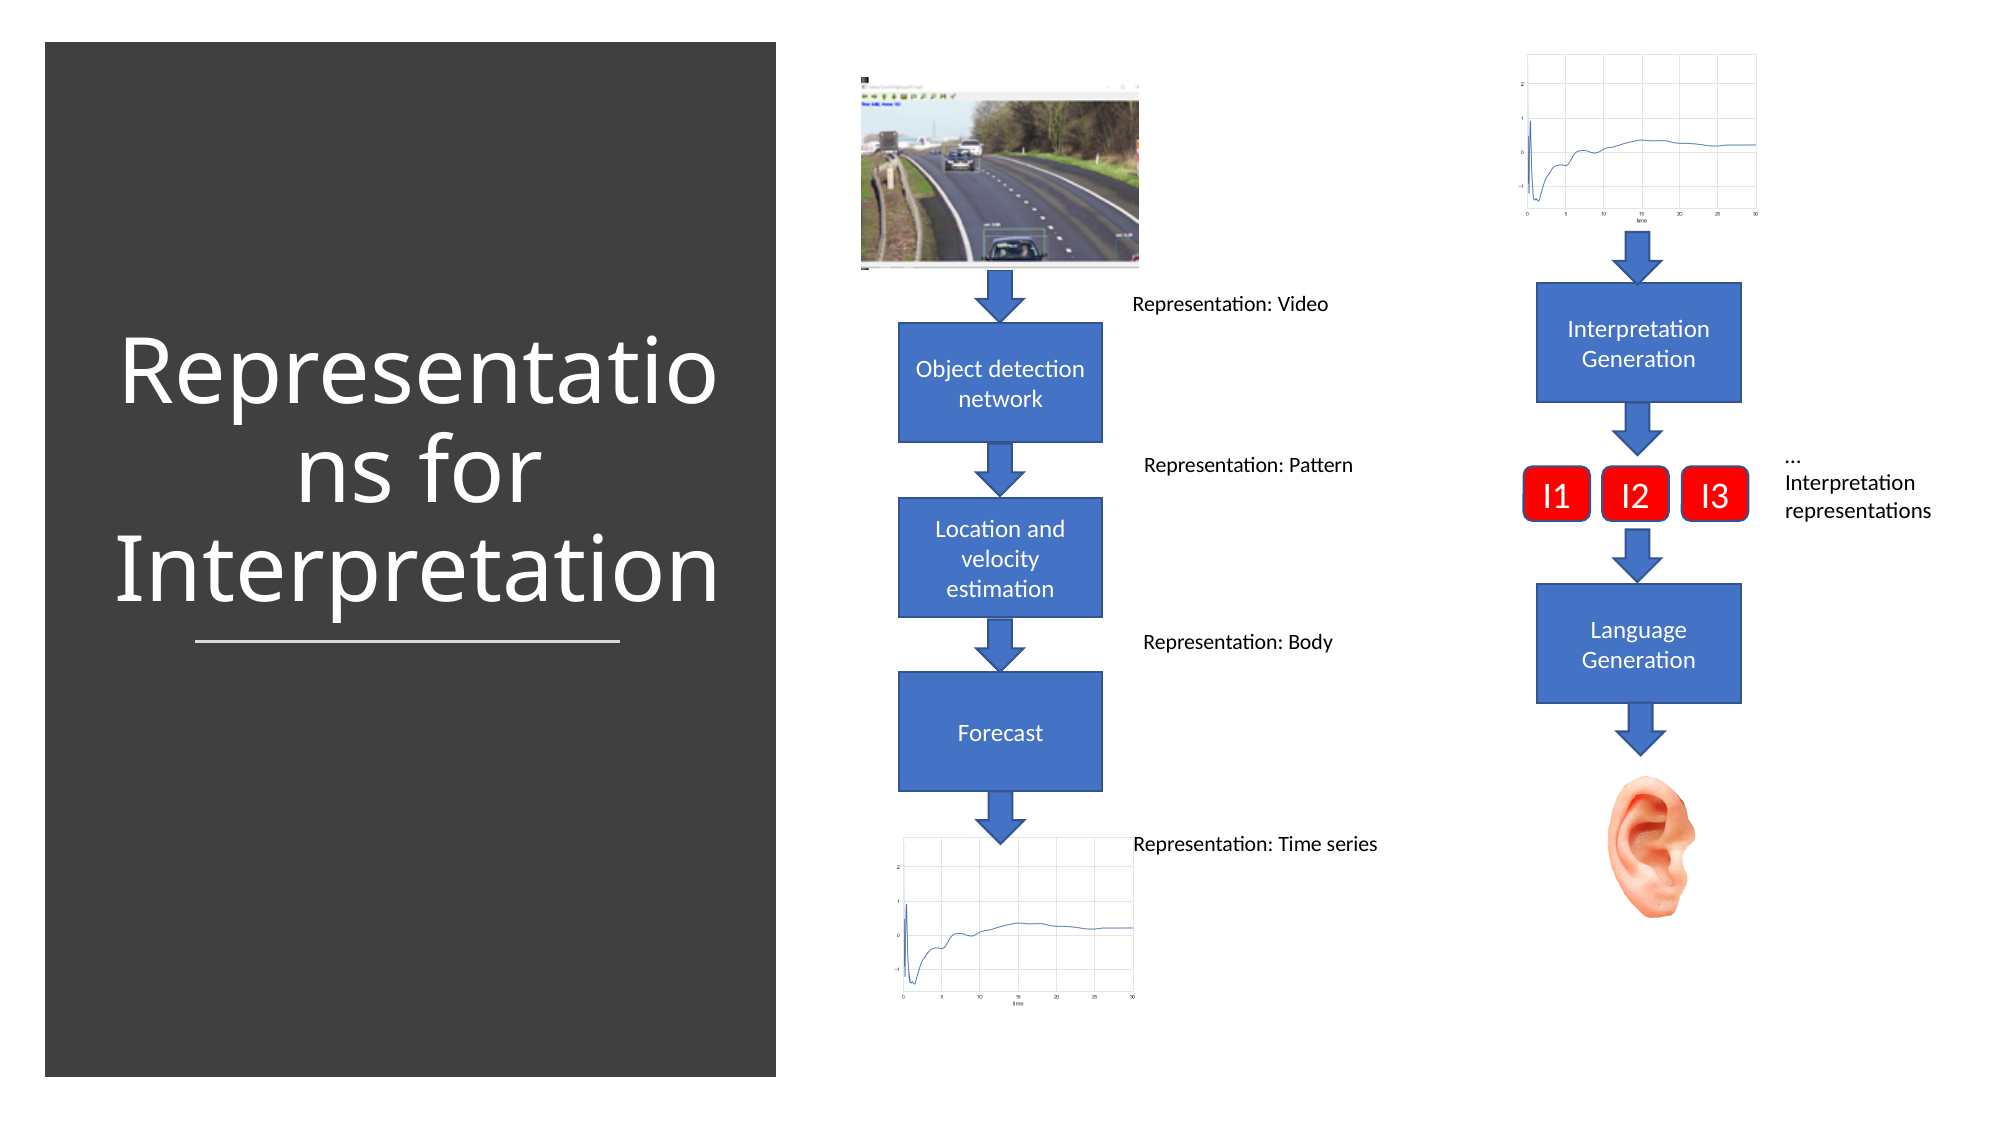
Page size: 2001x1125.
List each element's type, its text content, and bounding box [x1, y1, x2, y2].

text_box Representation: Pattern [1129, 443, 1369, 485]
text_box [1611, 528, 1664, 584]
text_box [973, 270, 1027, 325]
text_box [974, 790, 1027, 833]
text_box Language Generation [1536, 583, 1742, 704]
picture [861, 77, 1139, 270]
text_box [973, 442, 1027, 498]
text_box … Interpretation representations [1770, 433, 1947, 531]
picture [892, 833, 1139, 1010]
text_box Representation: Video [1117, 282, 1344, 324]
text_box Interpretation Generation [1536, 282, 1742, 403]
picture [1516, 50, 1762, 227]
text_box [973, 618, 1027, 674]
text_box [54, 52, 767, 1067]
text_box I2 [1601, 465, 1670, 522]
text_box Location and velocity estimation [898, 497, 1103, 618]
text_box [1611, 401, 1664, 457]
text_box [1614, 701, 1667, 757]
text_box I1 [1522, 465, 1592, 522]
picture [1582, 776, 1725, 918]
text_box Representation: Time series [1118, 821, 1393, 863]
text_box Object detection network [898, 322, 1103, 443]
text_box Representation: Body [1128, 620, 1349, 662]
text_box Representations for Interpretation [82, 149, 756, 629]
text_box I3 [1680, 465, 1750, 522]
text_box Forecast [898, 671, 1103, 792]
text_box [1611, 230, 1664, 287]
